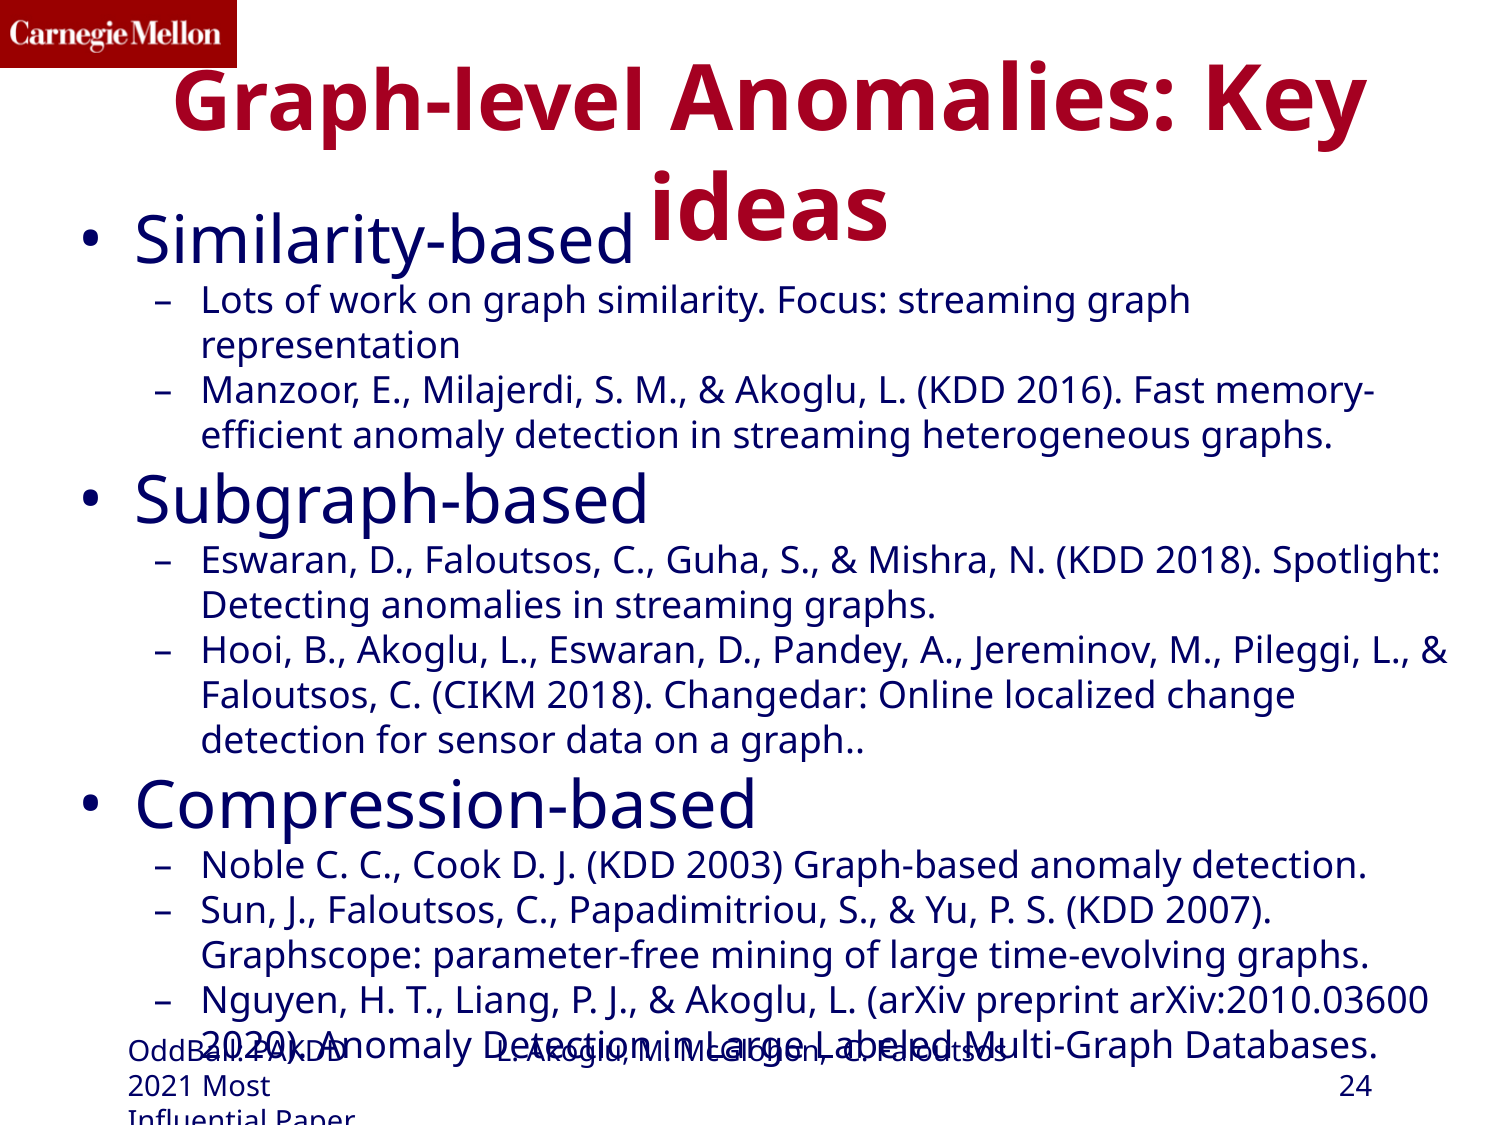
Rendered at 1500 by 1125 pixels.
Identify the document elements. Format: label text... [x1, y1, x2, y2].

slide_number OddBall: PAKDD 2021 Most Influential Paper [112, 1025, 425, 1100]
title Graph-level Anomalies: Key ideas [88, 92, 1451, 188]
picture [0, 0, 237, 68]
footer L. Akoglu, M. McGlohon, C. Faloutsos [453, 1025, 1050, 1100]
slide_number ‹#› [1074, 1025, 1388, 1100]
list Similarity-based Lots of work on graph similarity. Focus: streaming graph representation Manzoor, E., Milajerdi, S. M., & Akoglu, L. (KDD 2016). Fast memory-efficient anomaly detection in streaming heterogeneous graphs. Subgraph-based Eswaran, D., Faloutsos, C., Guha, S., & Mishra, N. (KDD 2018). Spotlight: Detecting anomalies in streaming graphs. Hooi, B., Akoglu, L., Eswaran, D., Pandey, A., Jereminov, M., Pileggi, L., & Faloutsos, C. (CIKM 2018). Changedar: Online localized change detection for sensor data on a graph.. Compression-based Noble C. C., Cook D. J. (KDD 2003) Graph-based anomaly detection. Sun, J., Faloutsos, C., Papadimitriou, S., & Yu, P. S. (KDD 2007). Graphscope: parameter-free mining of large time-evolving graphs. Nguyen, H. T., Liang, P. J., & Akoglu, L. (arXiv preprint arXiv:2010.03600 2020). Anomaly Detection in Large Labeled Multi-Graph Databases. [63, 188, 1478, 952]
